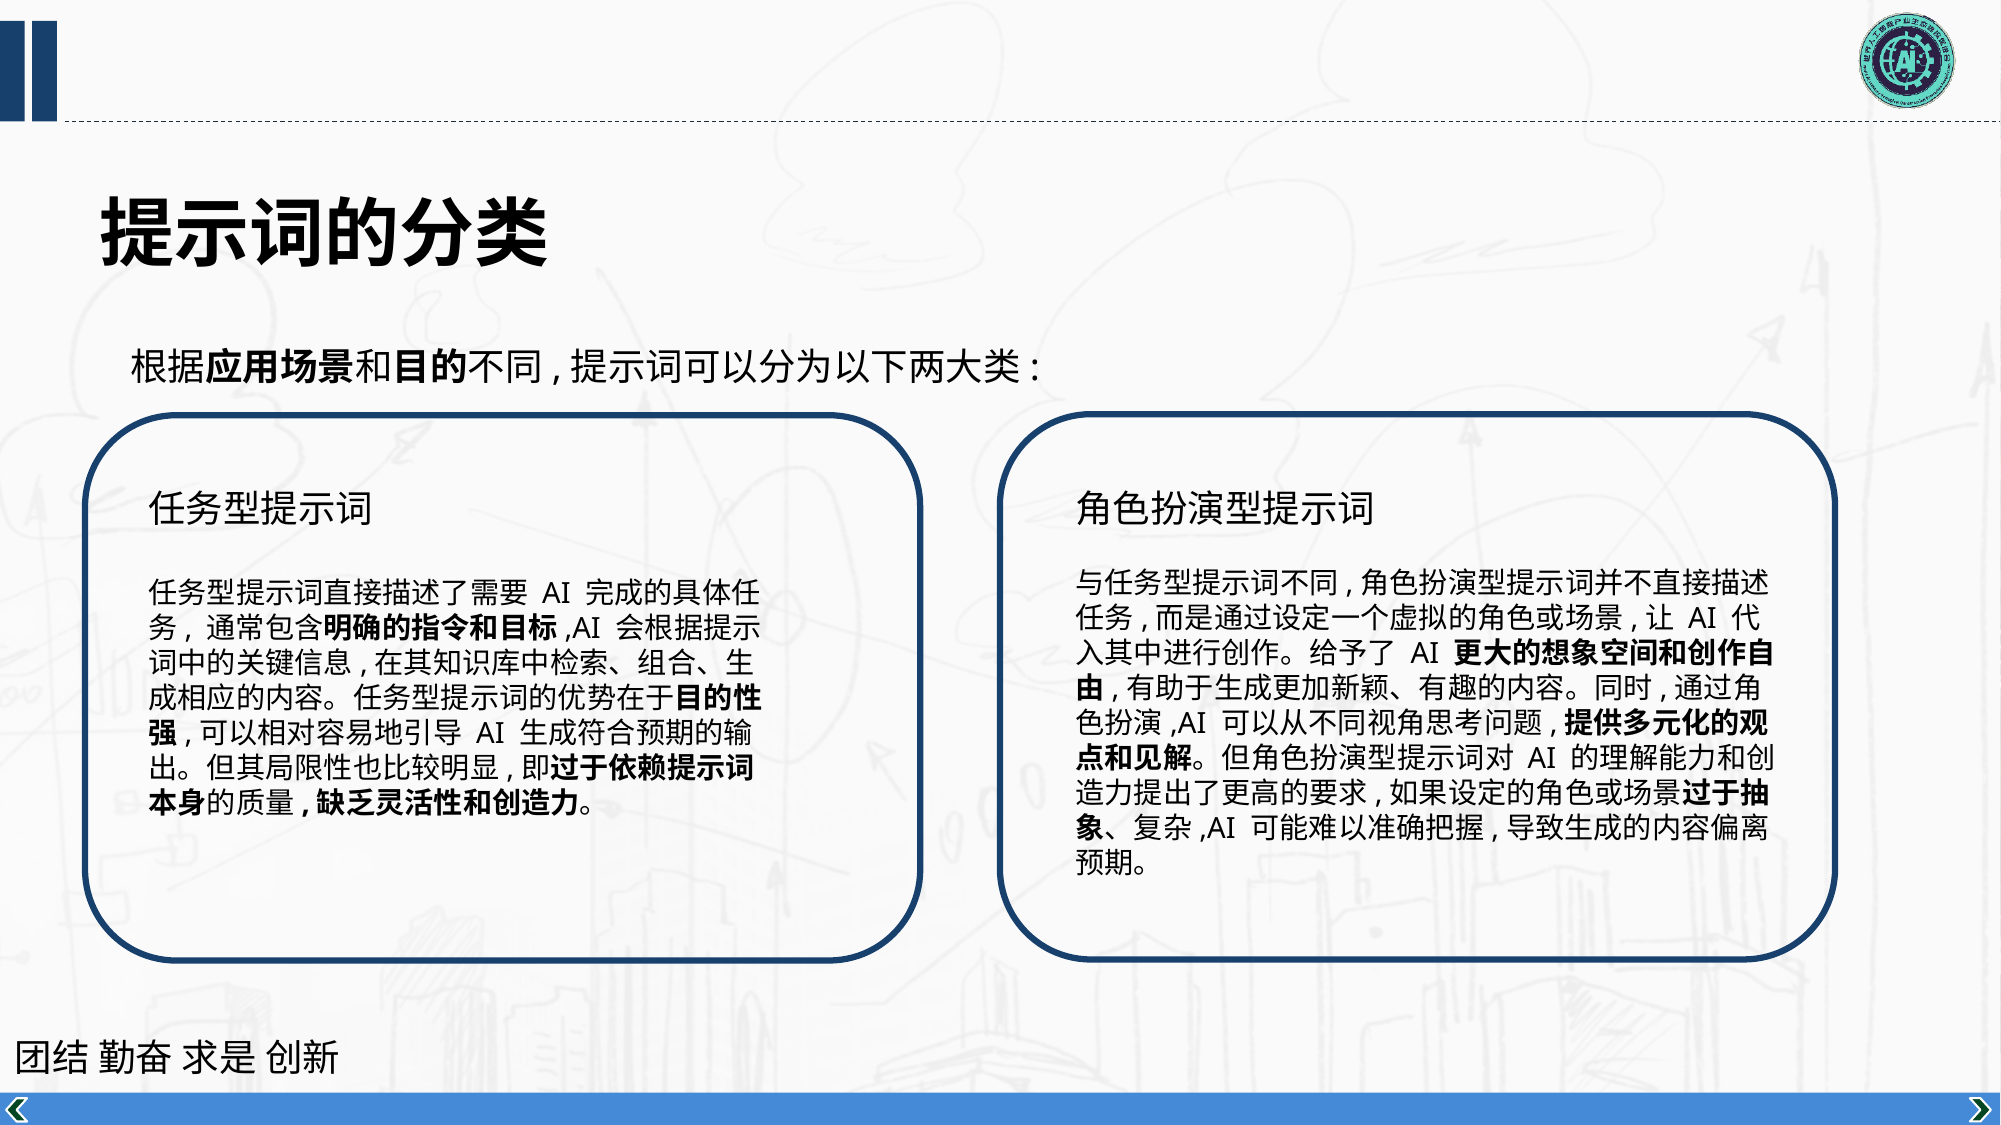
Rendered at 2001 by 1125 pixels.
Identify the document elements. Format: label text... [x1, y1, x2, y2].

text_box [998, 413, 1837, 961]
text_box [84, 414, 922, 962]
picture [1857, 11, 1956, 110]
text_box 提示词的分类 [85, 178, 1152, 284]
text_box 根据应用场景和目的不同,提示词可以分为以下两大类: [115, 335, 1121, 396]
